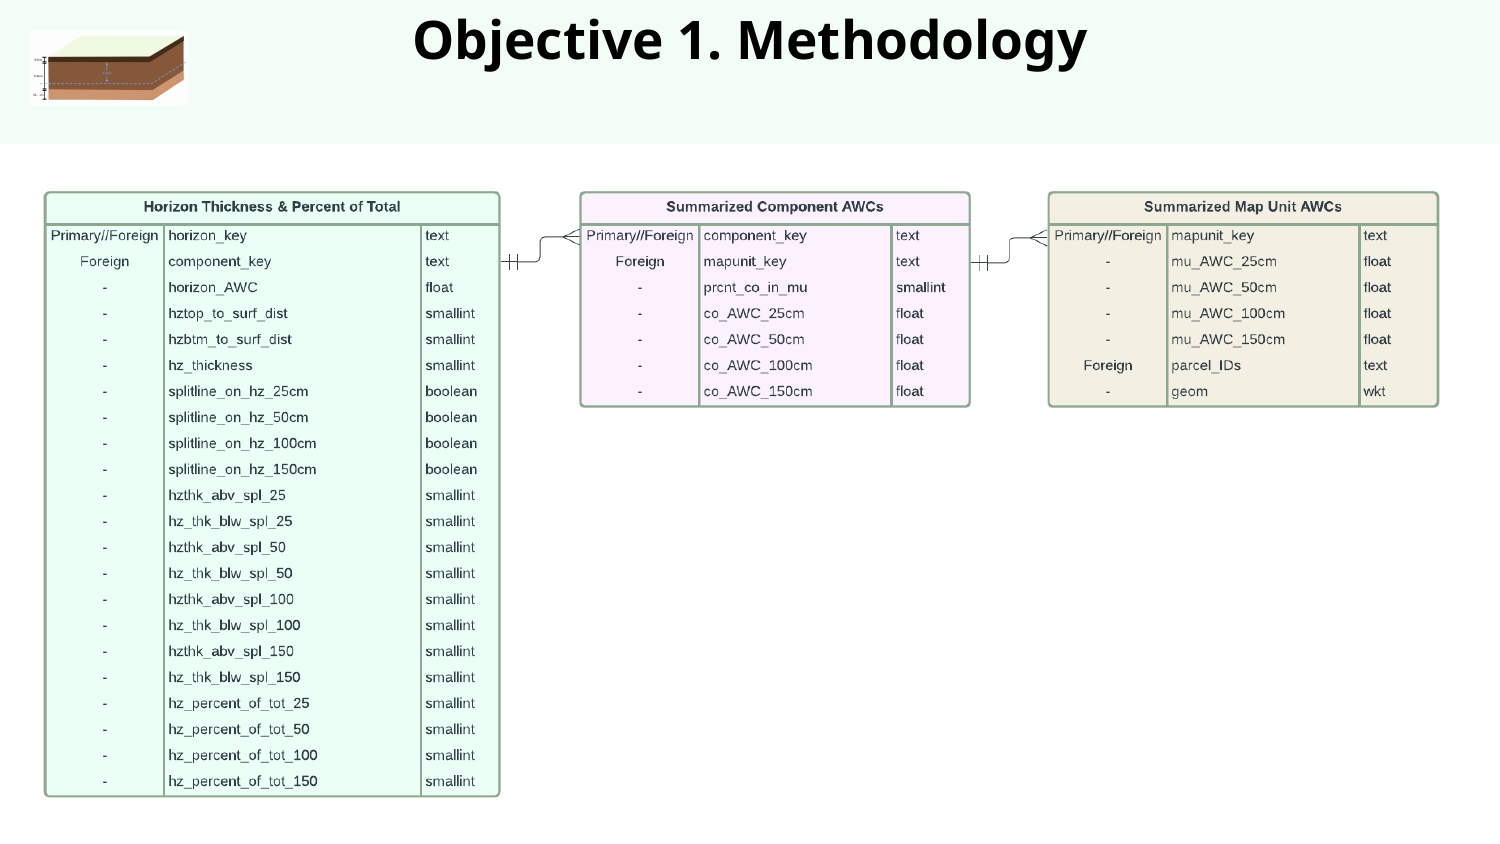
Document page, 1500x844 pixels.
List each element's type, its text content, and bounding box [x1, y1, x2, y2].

title Objective 1. Methodology [51, 0, 1449, 86]
picture [29, 31, 189, 105]
picture [0, 144, 1500, 844]
